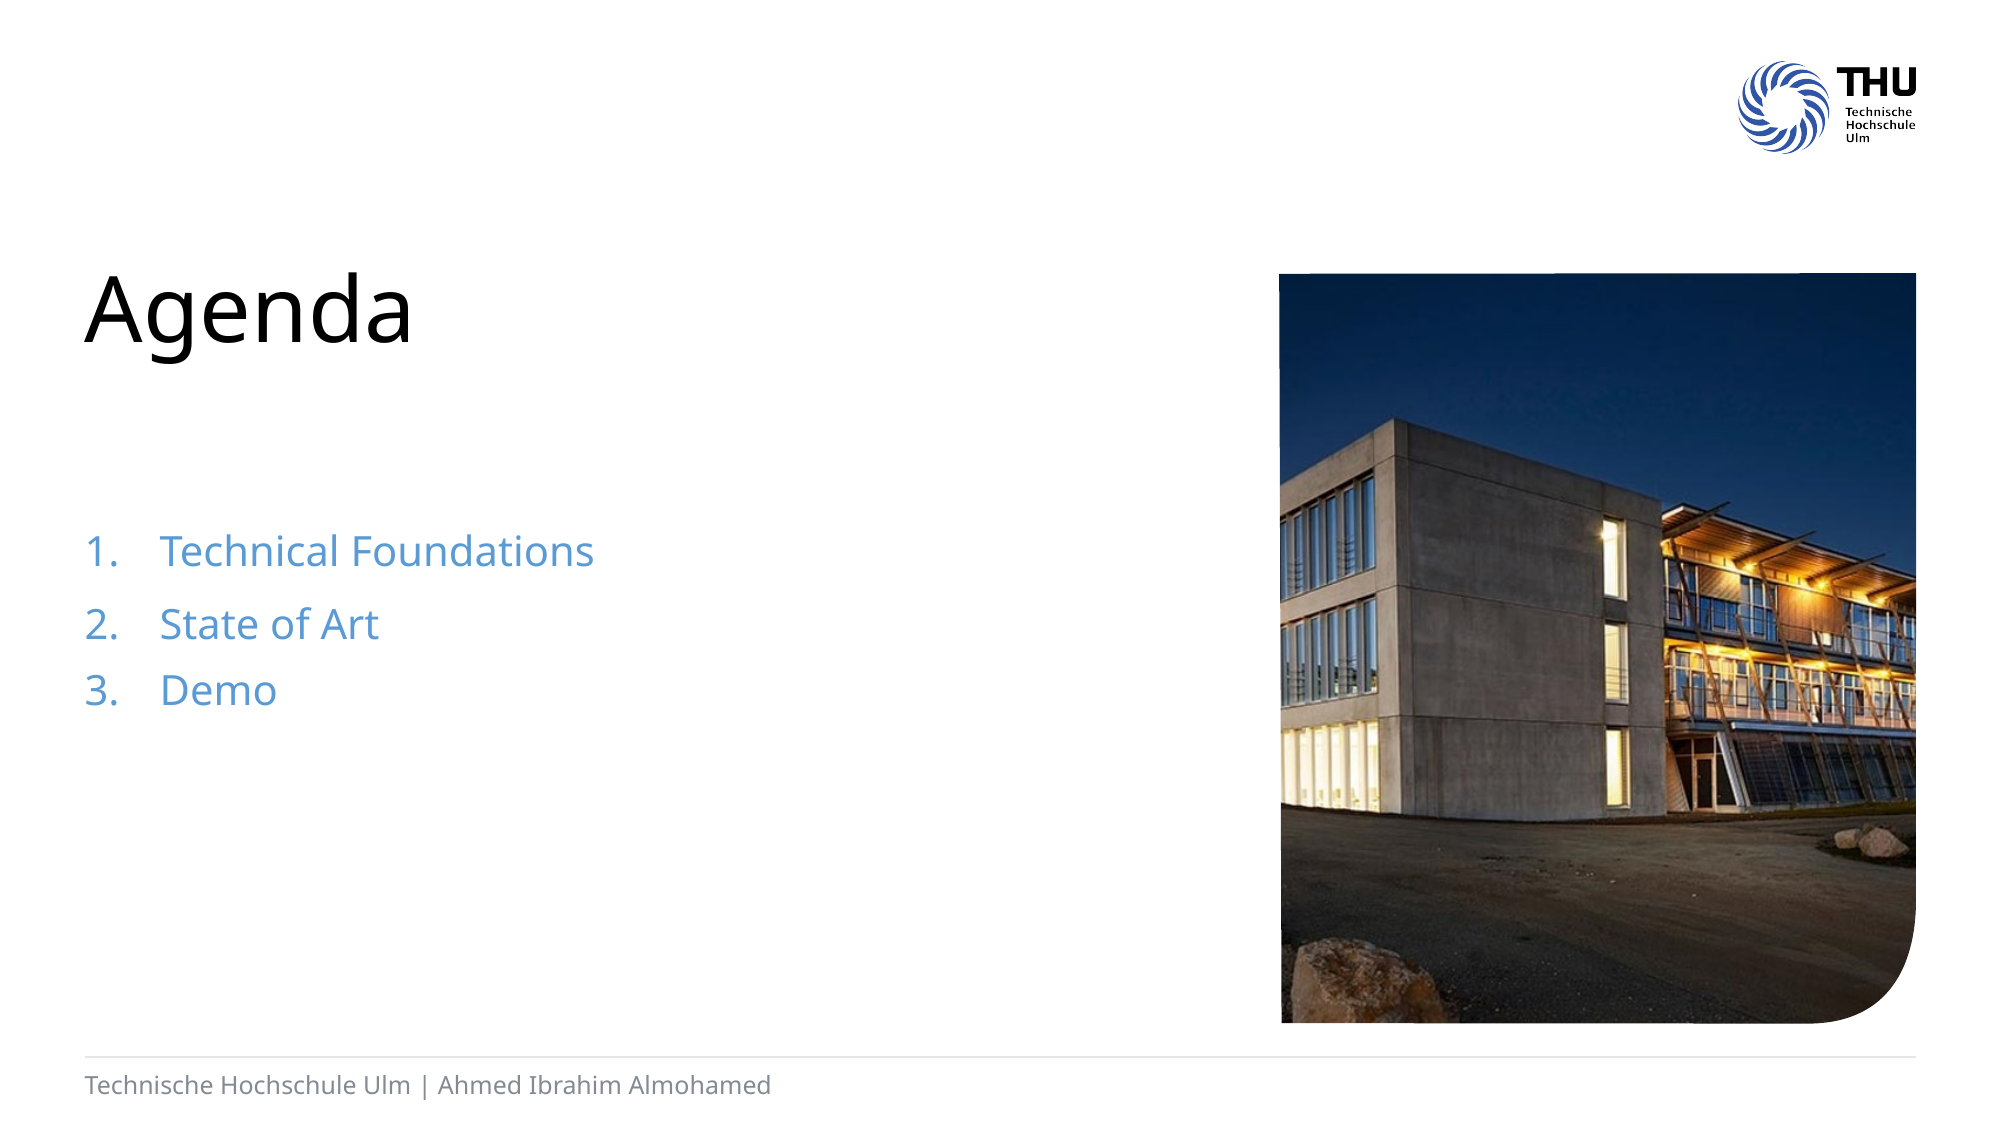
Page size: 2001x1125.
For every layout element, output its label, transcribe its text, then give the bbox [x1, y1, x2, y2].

title Agenda [84, 256, 1251, 494]
picture [1278, 272, 1917, 1025]
picture [1738, 61, 1916, 154]
subtitle Technical Foundations State of Art Demo [84, 494, 1251, 983]
footer Technische Hochschule Ulm | Ahmed Ibrahim Almohamed [84, 1072, 1666, 1096]
